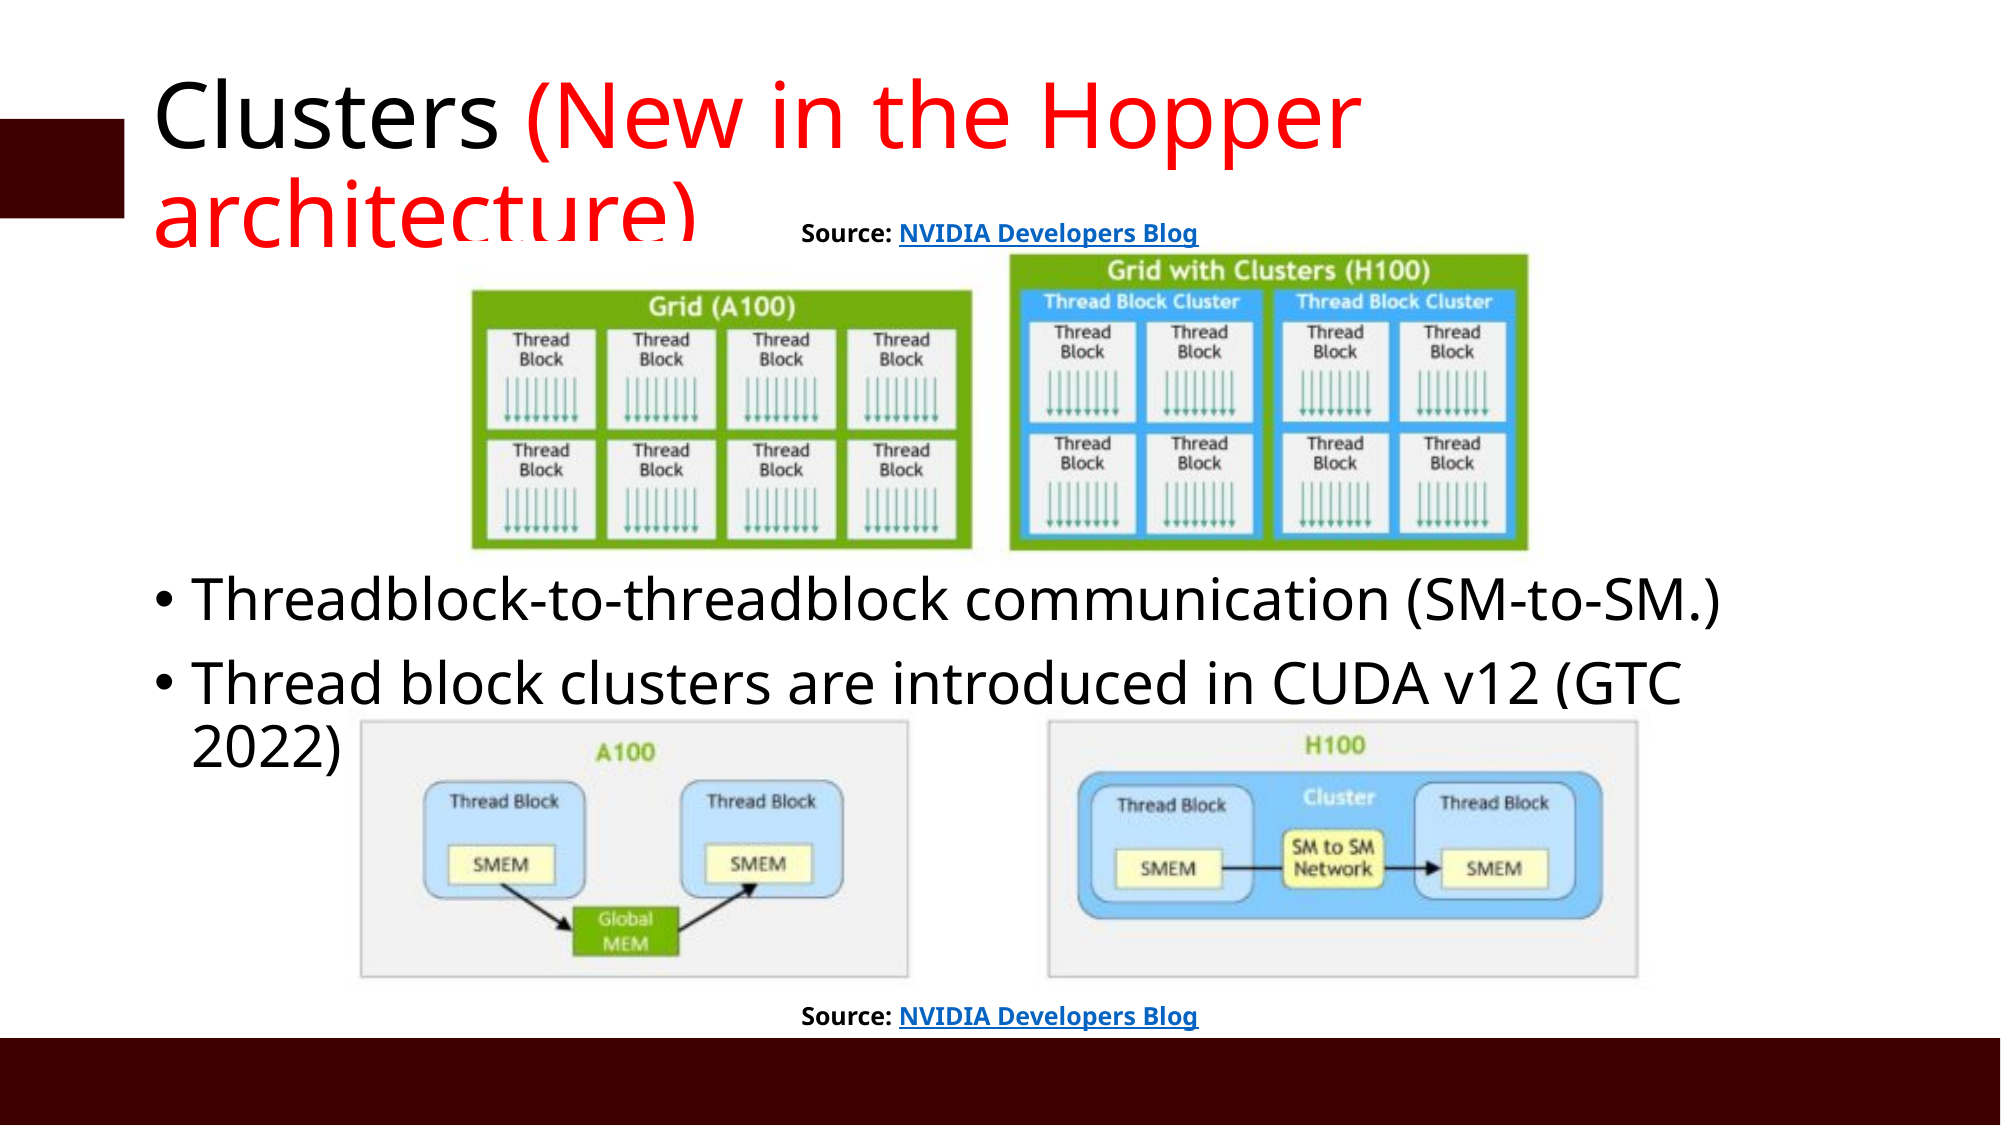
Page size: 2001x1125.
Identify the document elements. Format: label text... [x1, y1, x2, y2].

text_box Source: NVIDIA Developers Blog [786, 992, 1214, 1042]
title Clusters (New in the Hopper architecture) [137, 59, 1863, 278]
picture [348, 709, 1652, 992]
text_box Source: NVIDIA Developers Blog [786, 210, 1214, 241]
list Threadblock-to-threadblock communication (SM-to-SM.) Thread block clusters are introduced in CUDA v12 (GTC 2022) [139, 562, 1865, 744]
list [455, 241, 1545, 563]
